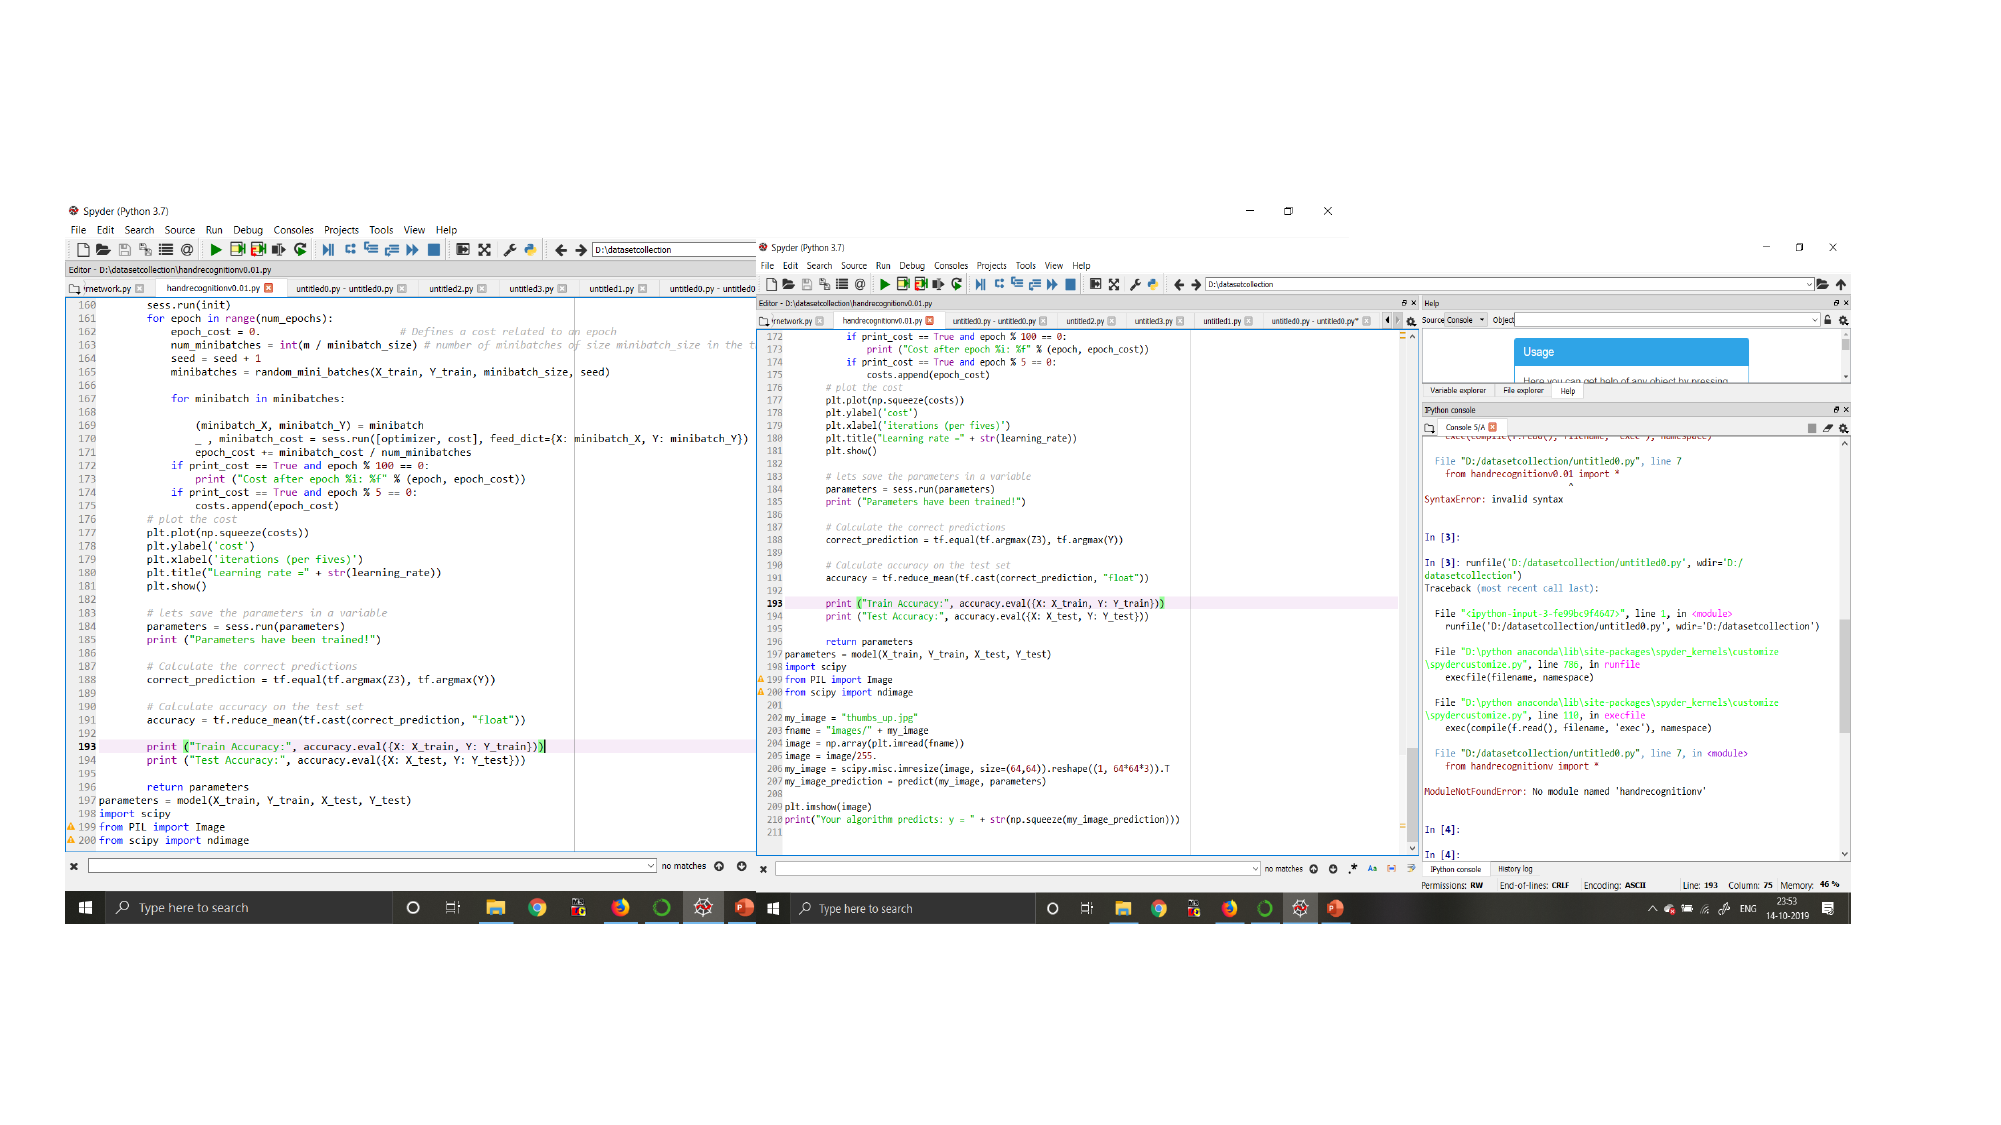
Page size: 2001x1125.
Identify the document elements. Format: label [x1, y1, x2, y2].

list [65, 201, 1349, 924]
picture [756, 238, 1851, 924]
